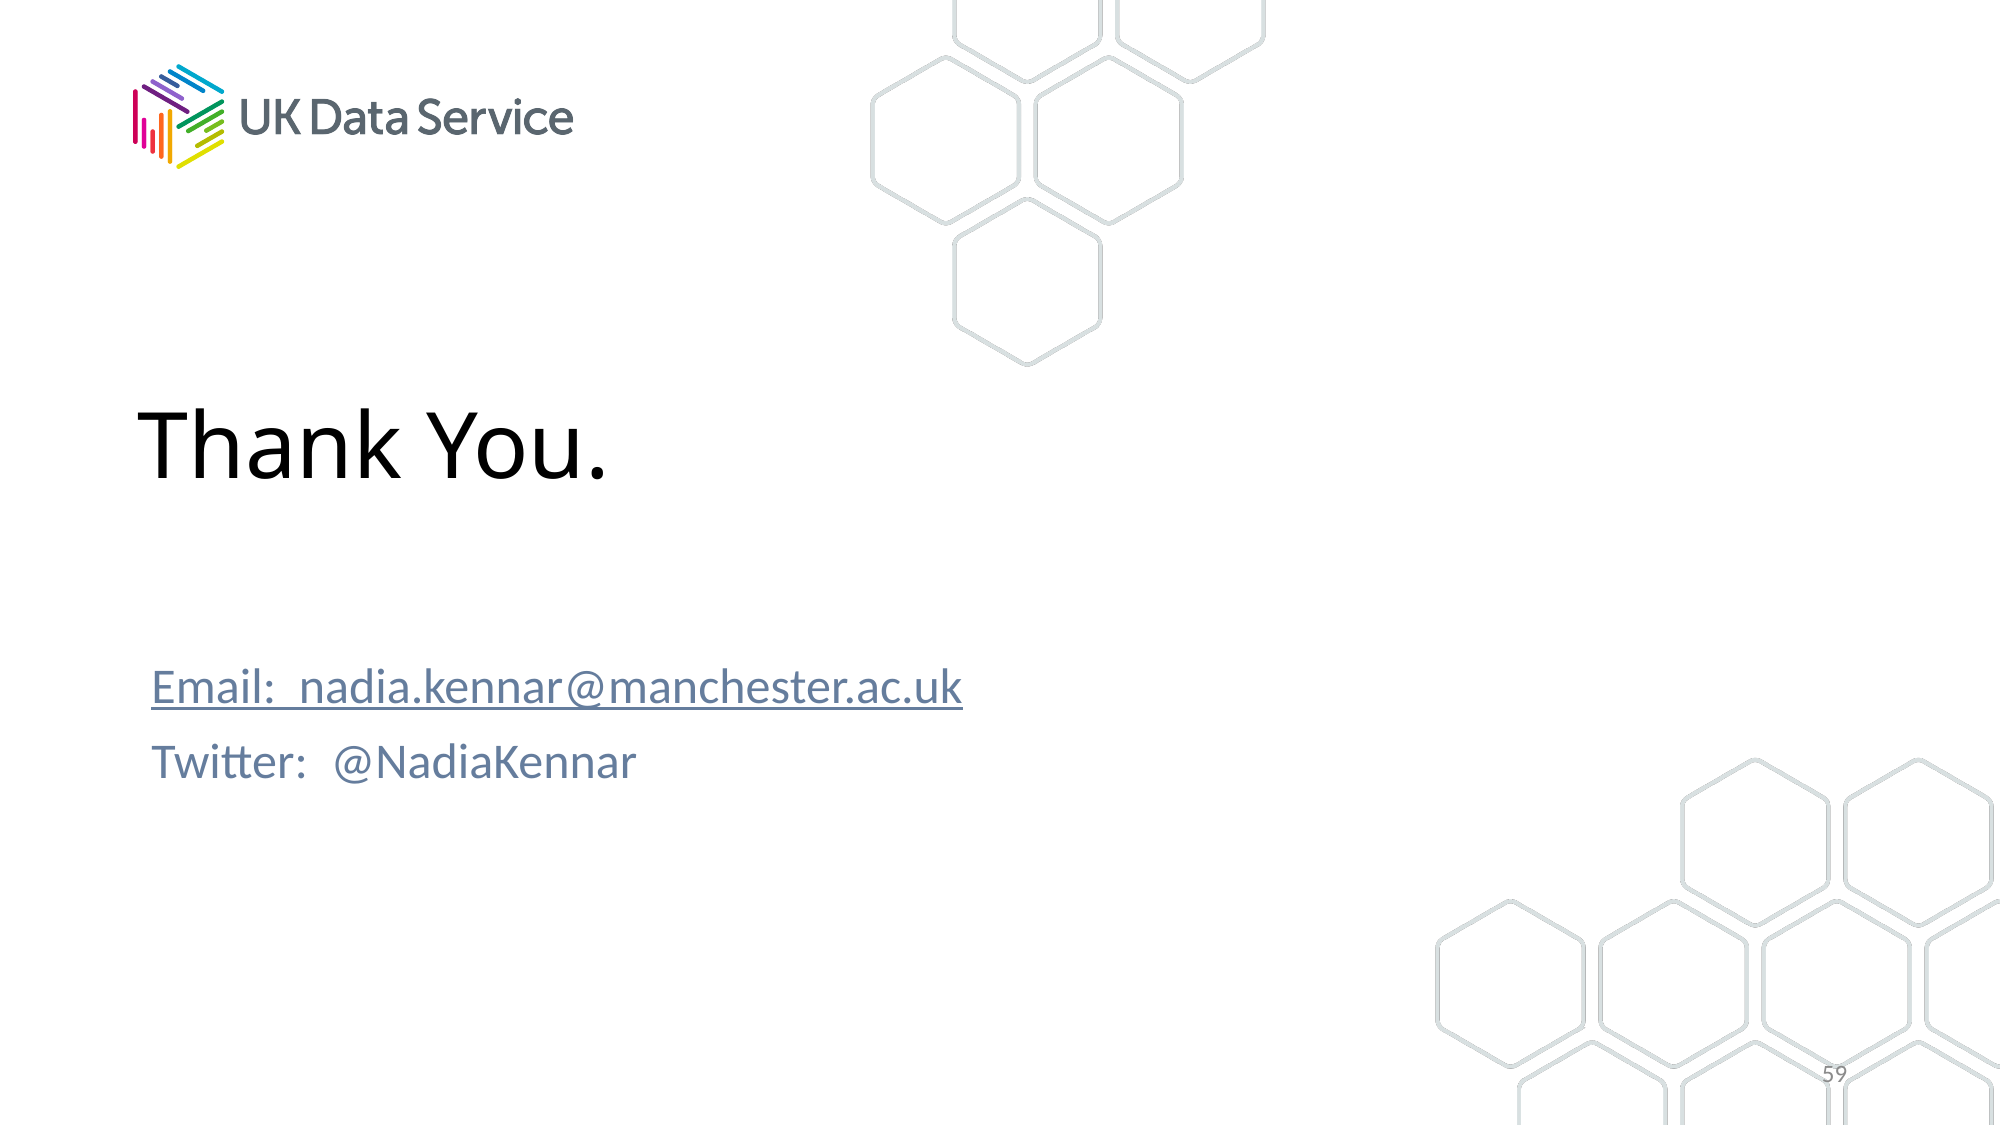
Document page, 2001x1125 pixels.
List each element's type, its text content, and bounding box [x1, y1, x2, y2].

slide_number 59 [1412, 1042, 1863, 1103]
picture [728, 0, 2000, 1125]
picture [98, 29, 608, 204]
list Email: nadia.kennar@manchester.ac.uk Twitter: @NadiaKennar [136, 652, 1251, 899]
title Thank You. [122, 331, 987, 506]
